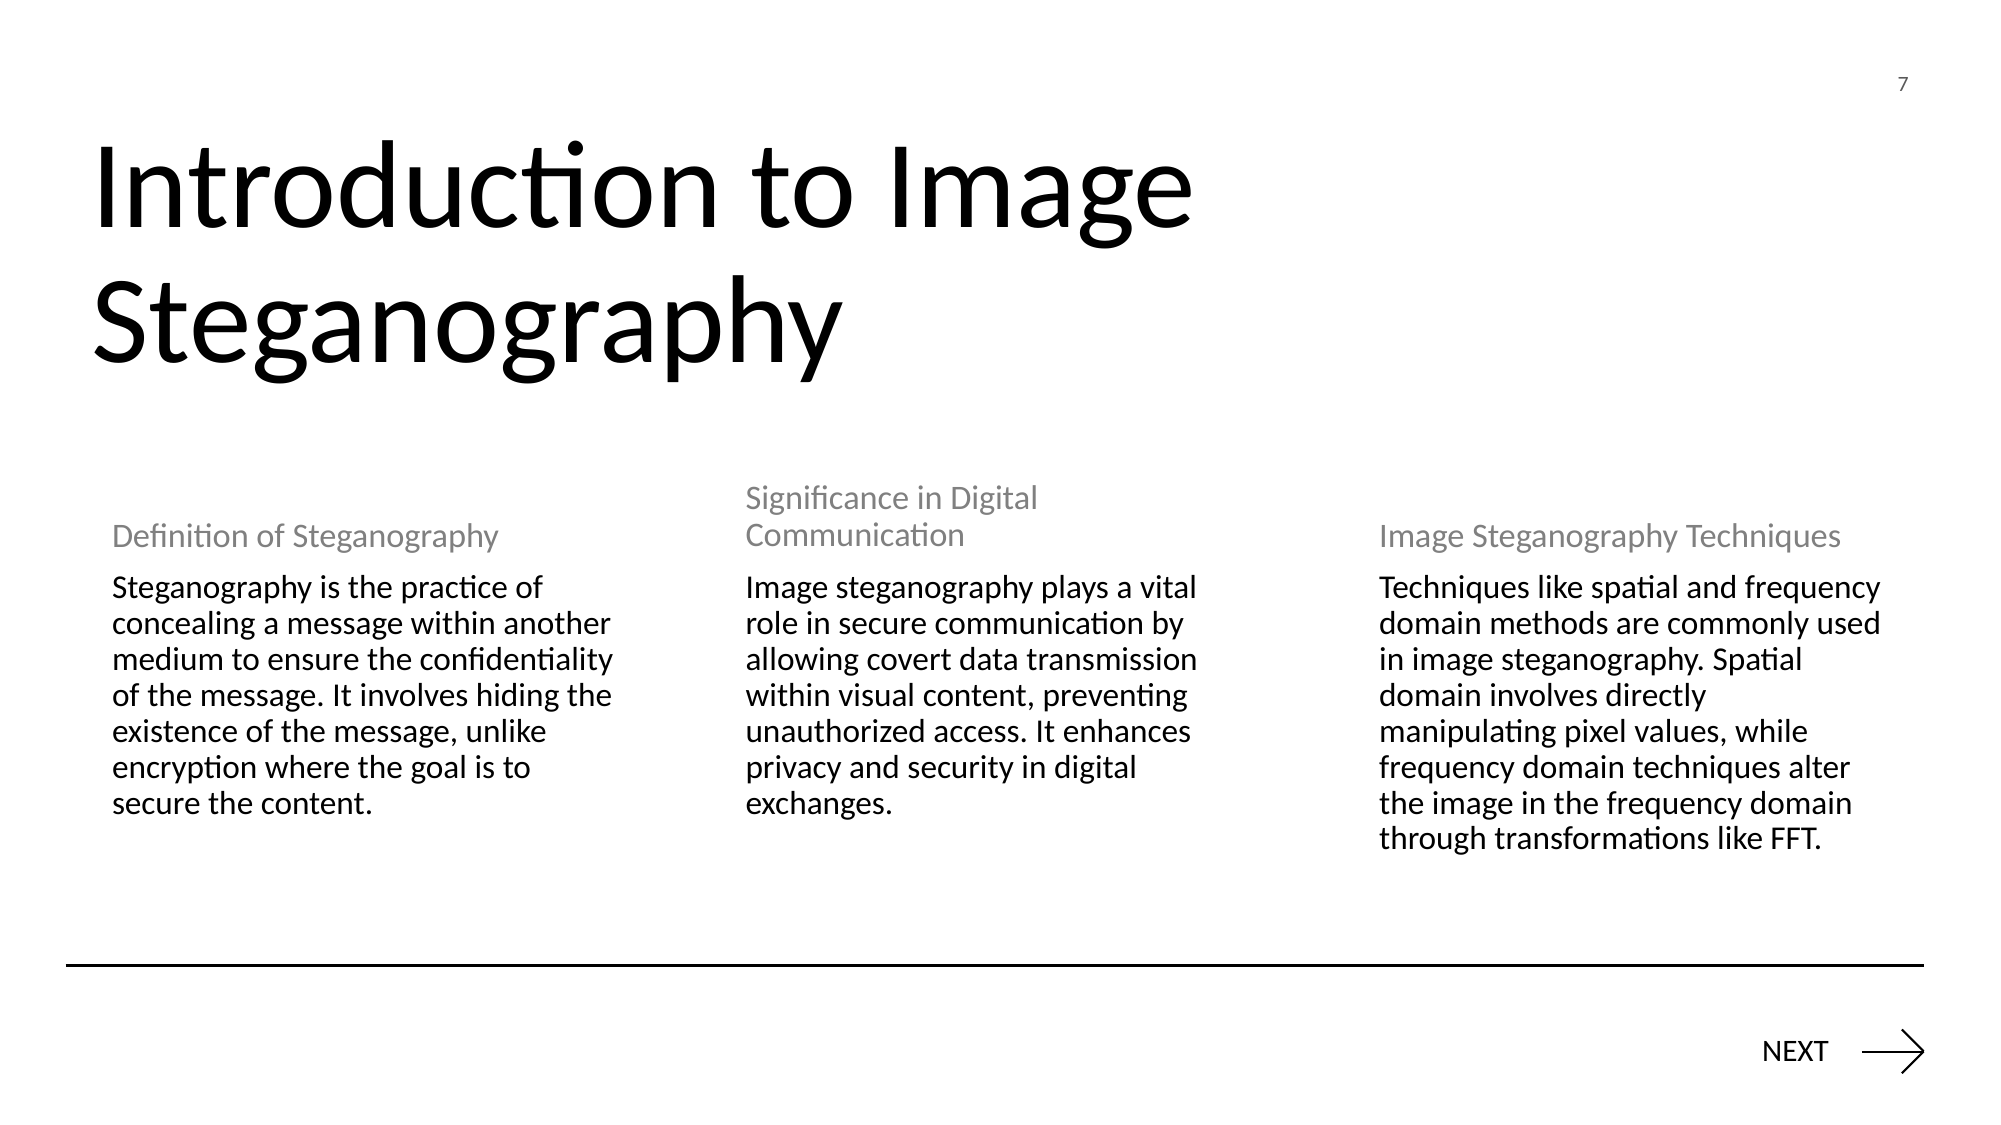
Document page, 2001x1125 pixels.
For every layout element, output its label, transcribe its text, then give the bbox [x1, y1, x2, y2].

list Image steganography plays a vital role in secure communication by allowing covert data transmission within visual content, preventing unauthorized access. It enhances privacy and security in digital exchanges. [730, 562, 1270, 953]
title Introduction to Image Steganography [76, 112, 1334, 450]
list Image Steganography Techniques [1364, 463, 1903, 562]
list Steganography is the practice of concealing a message within another medium to ensure the confidentiality of the message. It involves hiding the existence of the message, unlike encryption where the goal is to secure the content. [97, 563, 636, 953]
slide_number 7 [1862, 53, 1924, 113]
list Techniques like spatial and frequency domain methods are commonly used in image steganography. Spatial domain involves directly manipulating pixel values, while frequency domain techniques alter the image in the frequency domain through transformations like FFT. [1364, 562, 1903, 953]
list Significance in Digital Communication [730, 462, 1270, 562]
list Definition of Steganography [97, 463, 636, 563]
